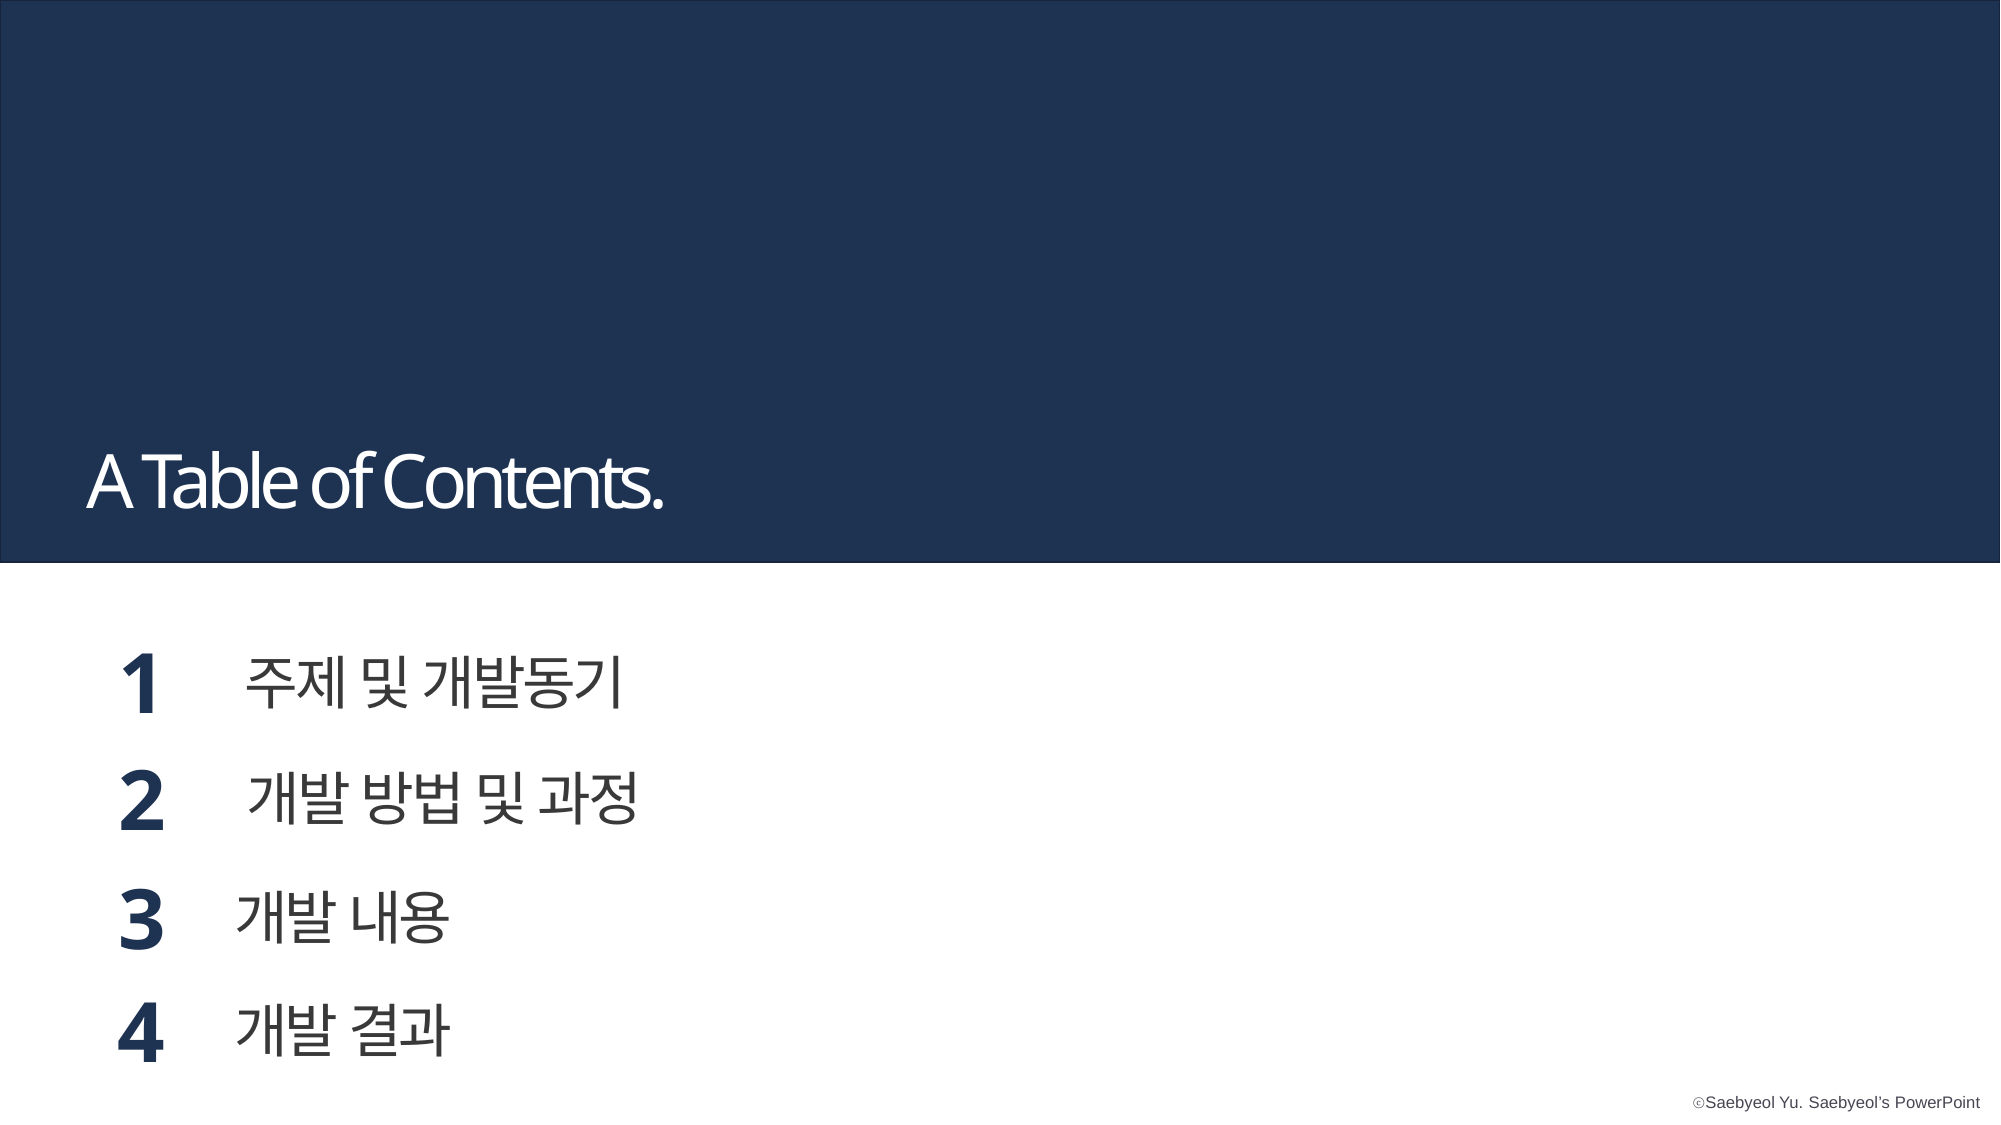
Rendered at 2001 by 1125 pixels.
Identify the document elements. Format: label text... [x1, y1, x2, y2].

text_box [0, 0, 2000, 563]
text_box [101, 971, 479, 1088]
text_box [101, 858, 479, 971]
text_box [101, 623, 664, 739]
text_box A Table of Contents. [71, 426, 684, 532]
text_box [101, 739, 682, 856]
